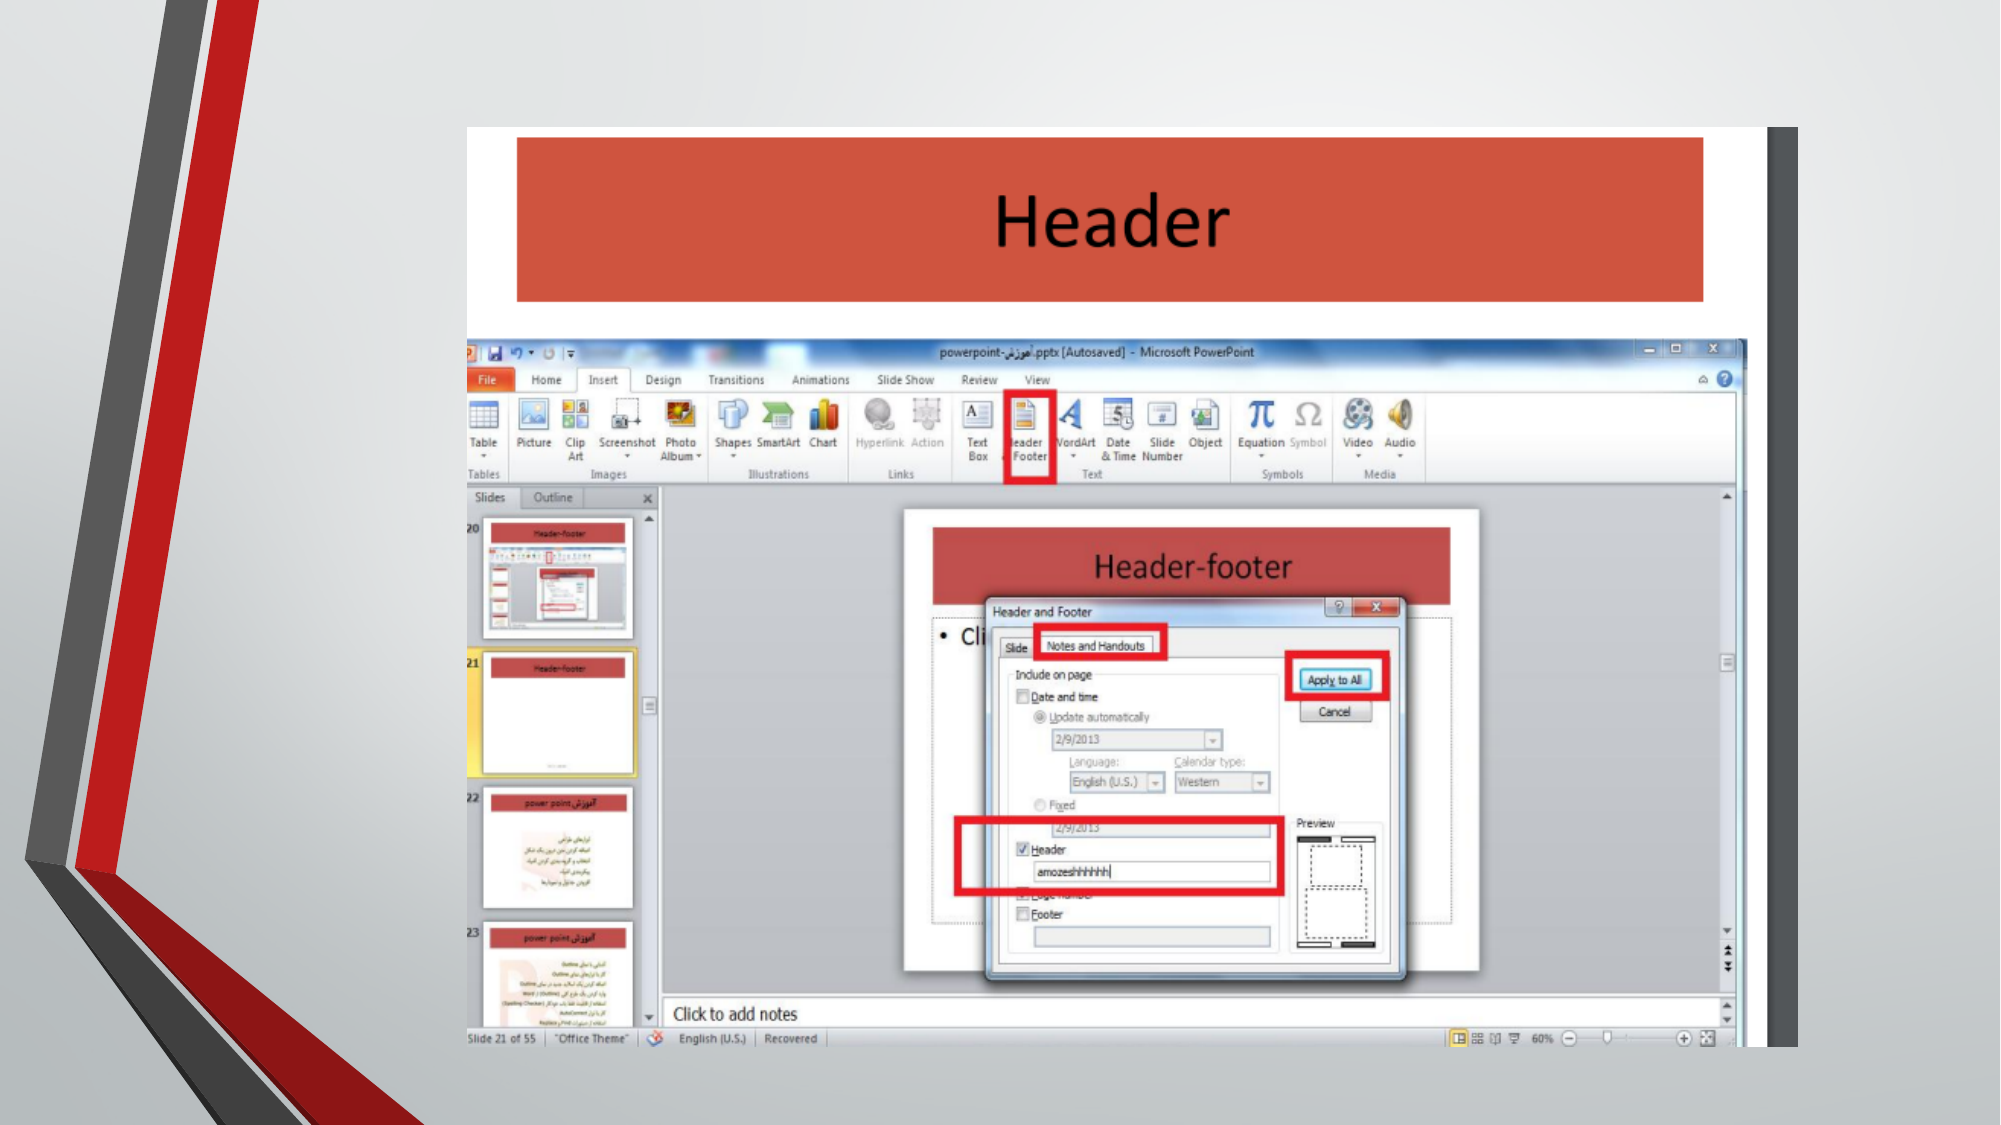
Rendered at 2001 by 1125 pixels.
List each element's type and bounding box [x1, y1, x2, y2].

list [467, 127, 1798, 1047]
